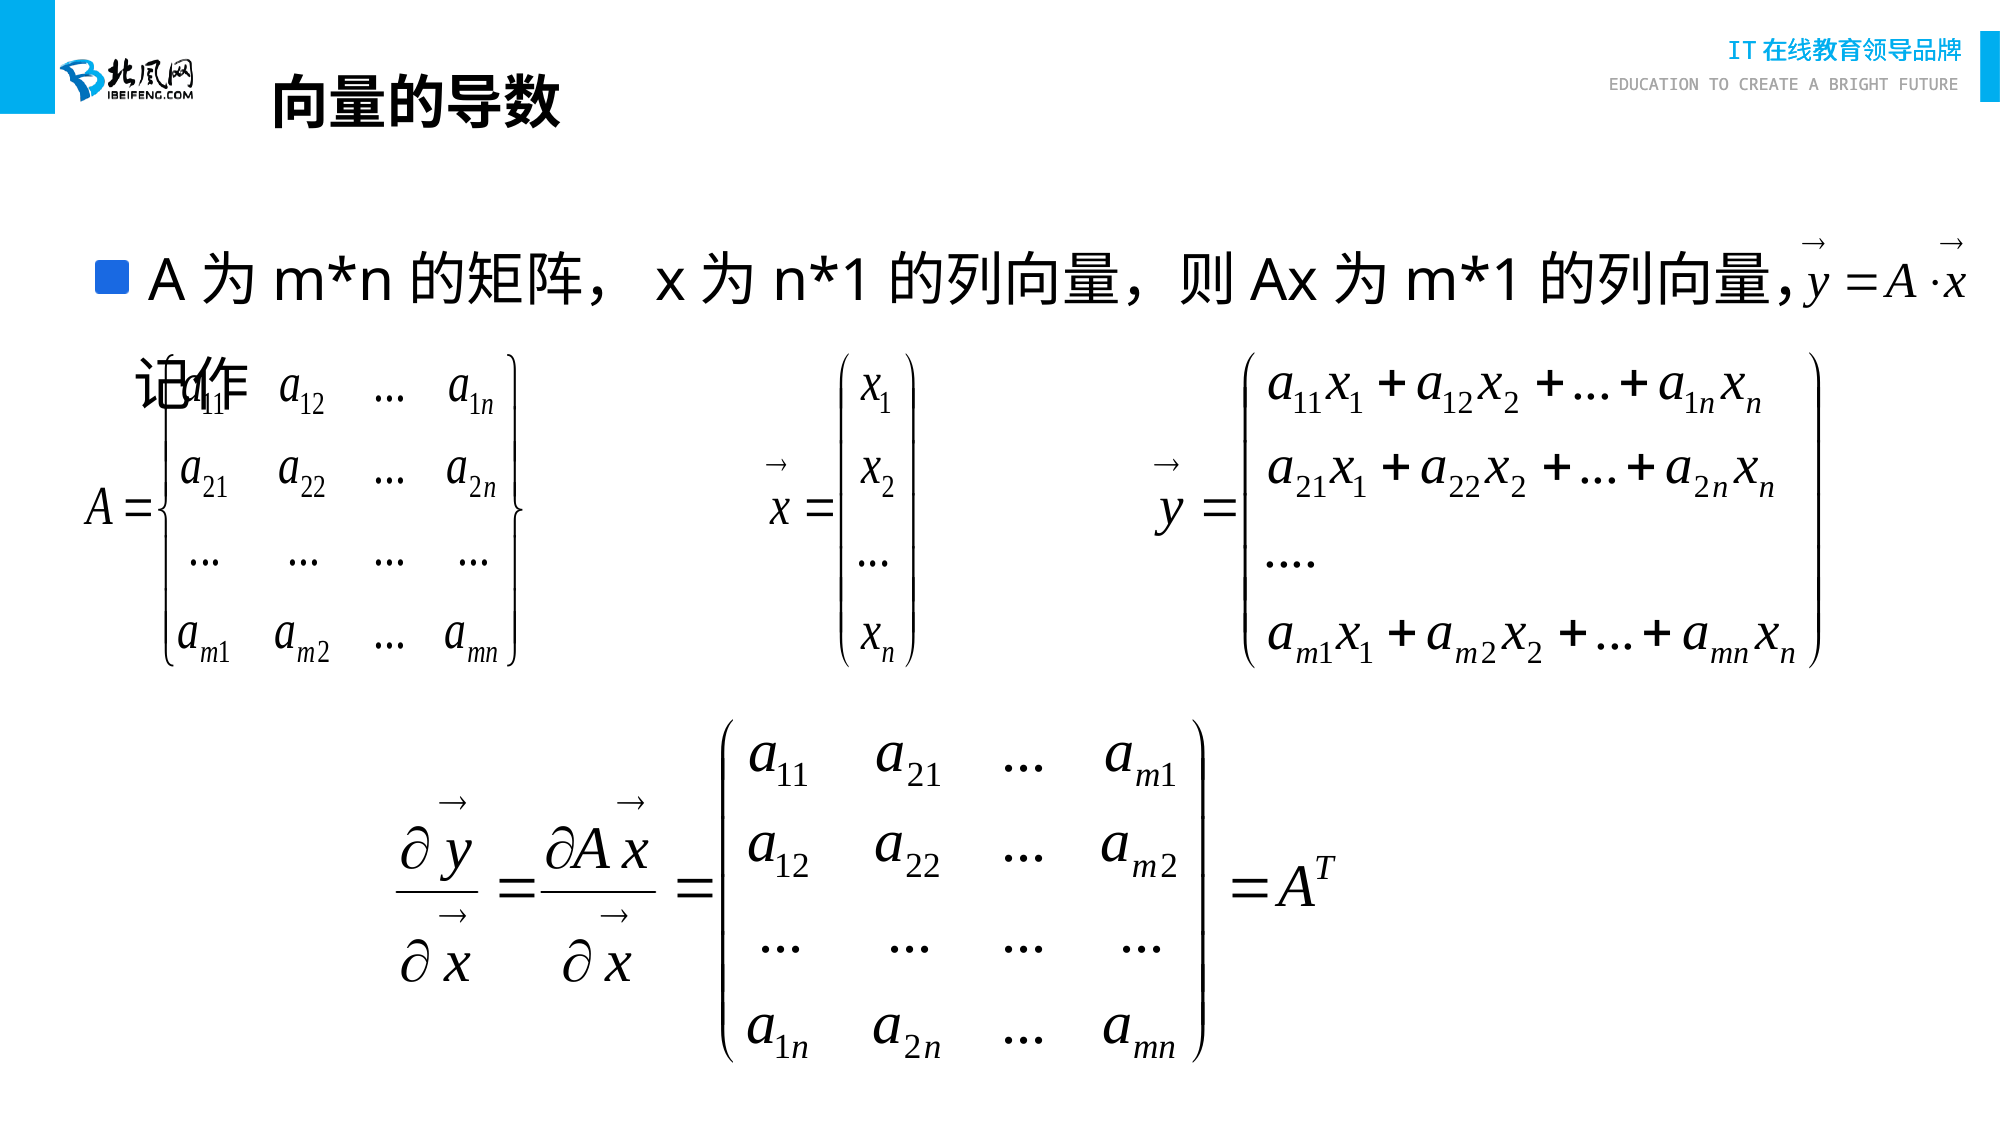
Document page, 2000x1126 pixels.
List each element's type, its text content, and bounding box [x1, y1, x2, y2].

text_box A为m*n的矩阵，x为n*1的列向量，则Ax为m*1的列向量，记作 [80, 199, 1871, 1047]
picture [56, 53, 198, 103]
picture [95, 260, 129, 294]
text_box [1794, 218, 1979, 319]
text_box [76, 341, 1838, 681]
title 向量的导数 [255, 42, 1606, 167]
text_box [386, 705, 1348, 1078]
